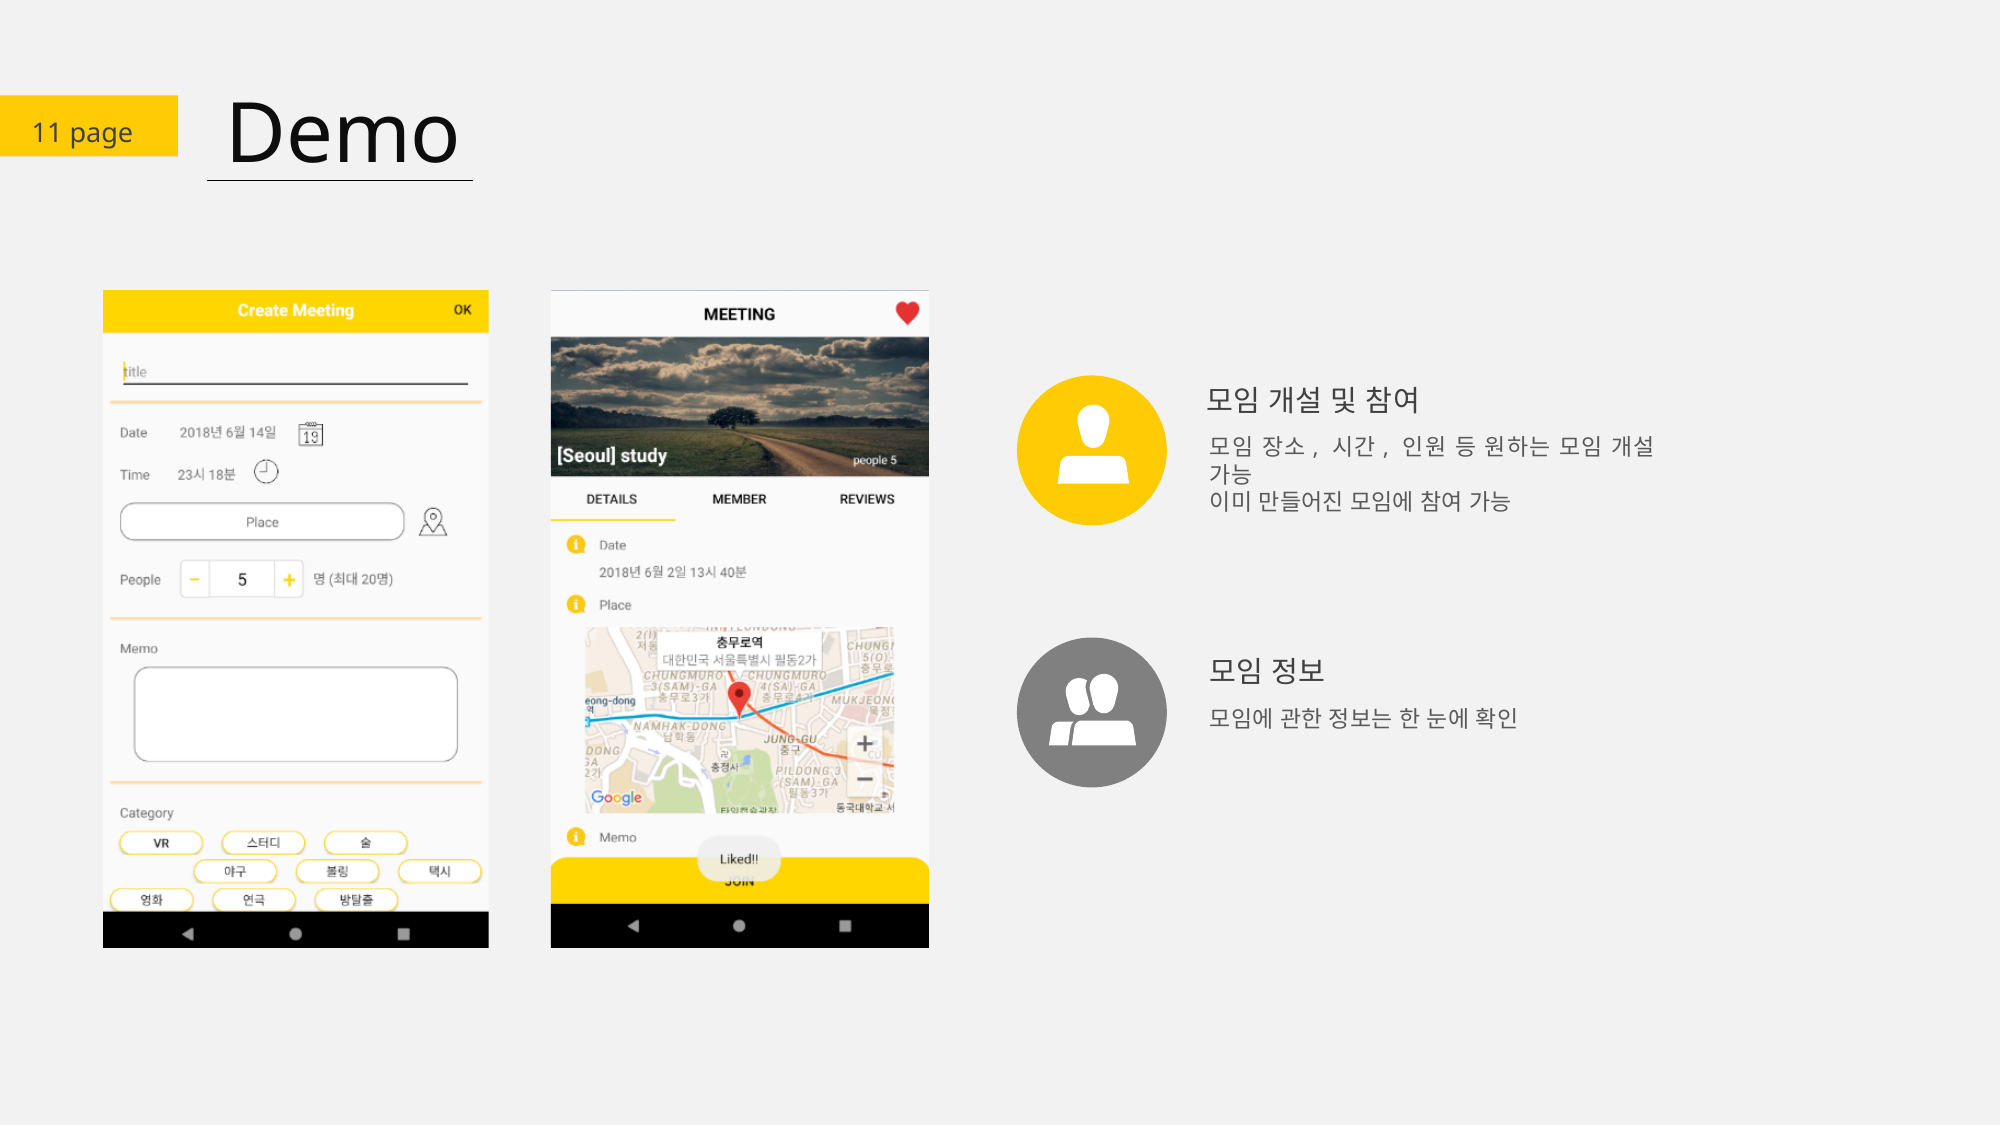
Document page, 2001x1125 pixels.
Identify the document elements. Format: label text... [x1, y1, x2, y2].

text_box [0, 94, 179, 157]
text_box [1077, 404, 1110, 448]
text_box [1015, 374, 1168, 527]
text_box 모임에 관한 정보는 한 눈에 확인 [1195, 697, 1619, 740]
picture [550, 290, 929, 948]
text_box [1071, 720, 1137, 746]
text_box 모임 장소, 시간, 인원 등 원하는 모임 개설 가능 이미 만들어진 모임에 참여 가능 [1195, 425, 1670, 523]
text_box [1057, 455, 1130, 484]
text_box [1089, 673, 1119, 714]
text_box Demo [210, 71, 489, 187]
picture [103, 290, 489, 948]
text_box 모임 정보 [1194, 645, 1341, 696]
text_box 모임 개설 및 참여 [1191, 375, 1435, 426]
text_box [1048, 721, 1074, 746]
text_box [1015, 636, 1168, 789]
text_box [1065, 678, 1090, 716]
text_box 11 page [16, 92, 157, 156]
